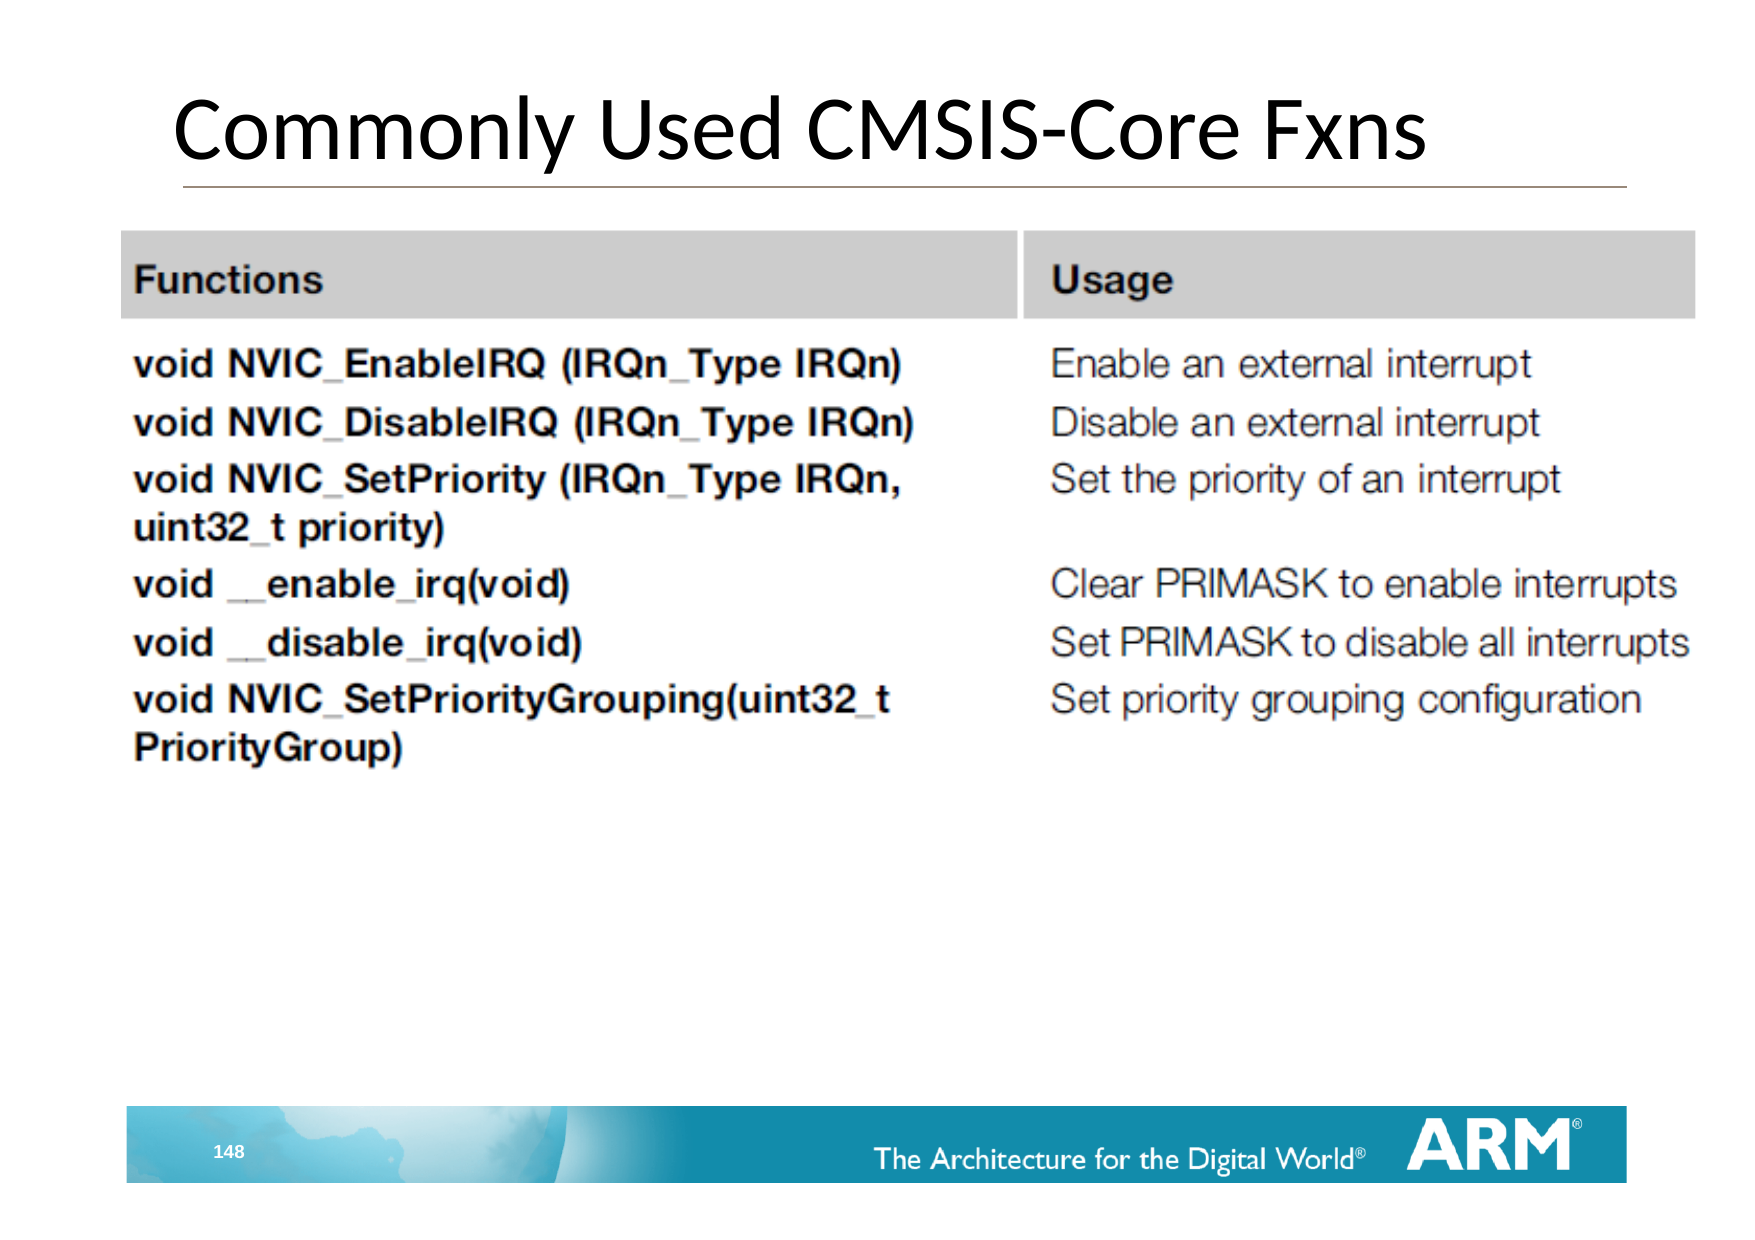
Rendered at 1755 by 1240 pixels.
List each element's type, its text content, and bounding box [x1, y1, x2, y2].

title Commonly Used CMSIS-Core Fxns [173, 80, 1581, 172]
slide_number 148 [198, 1139, 287, 1187]
picture [126, 1106, 1627, 1183]
picture [120, 229, 1696, 772]
